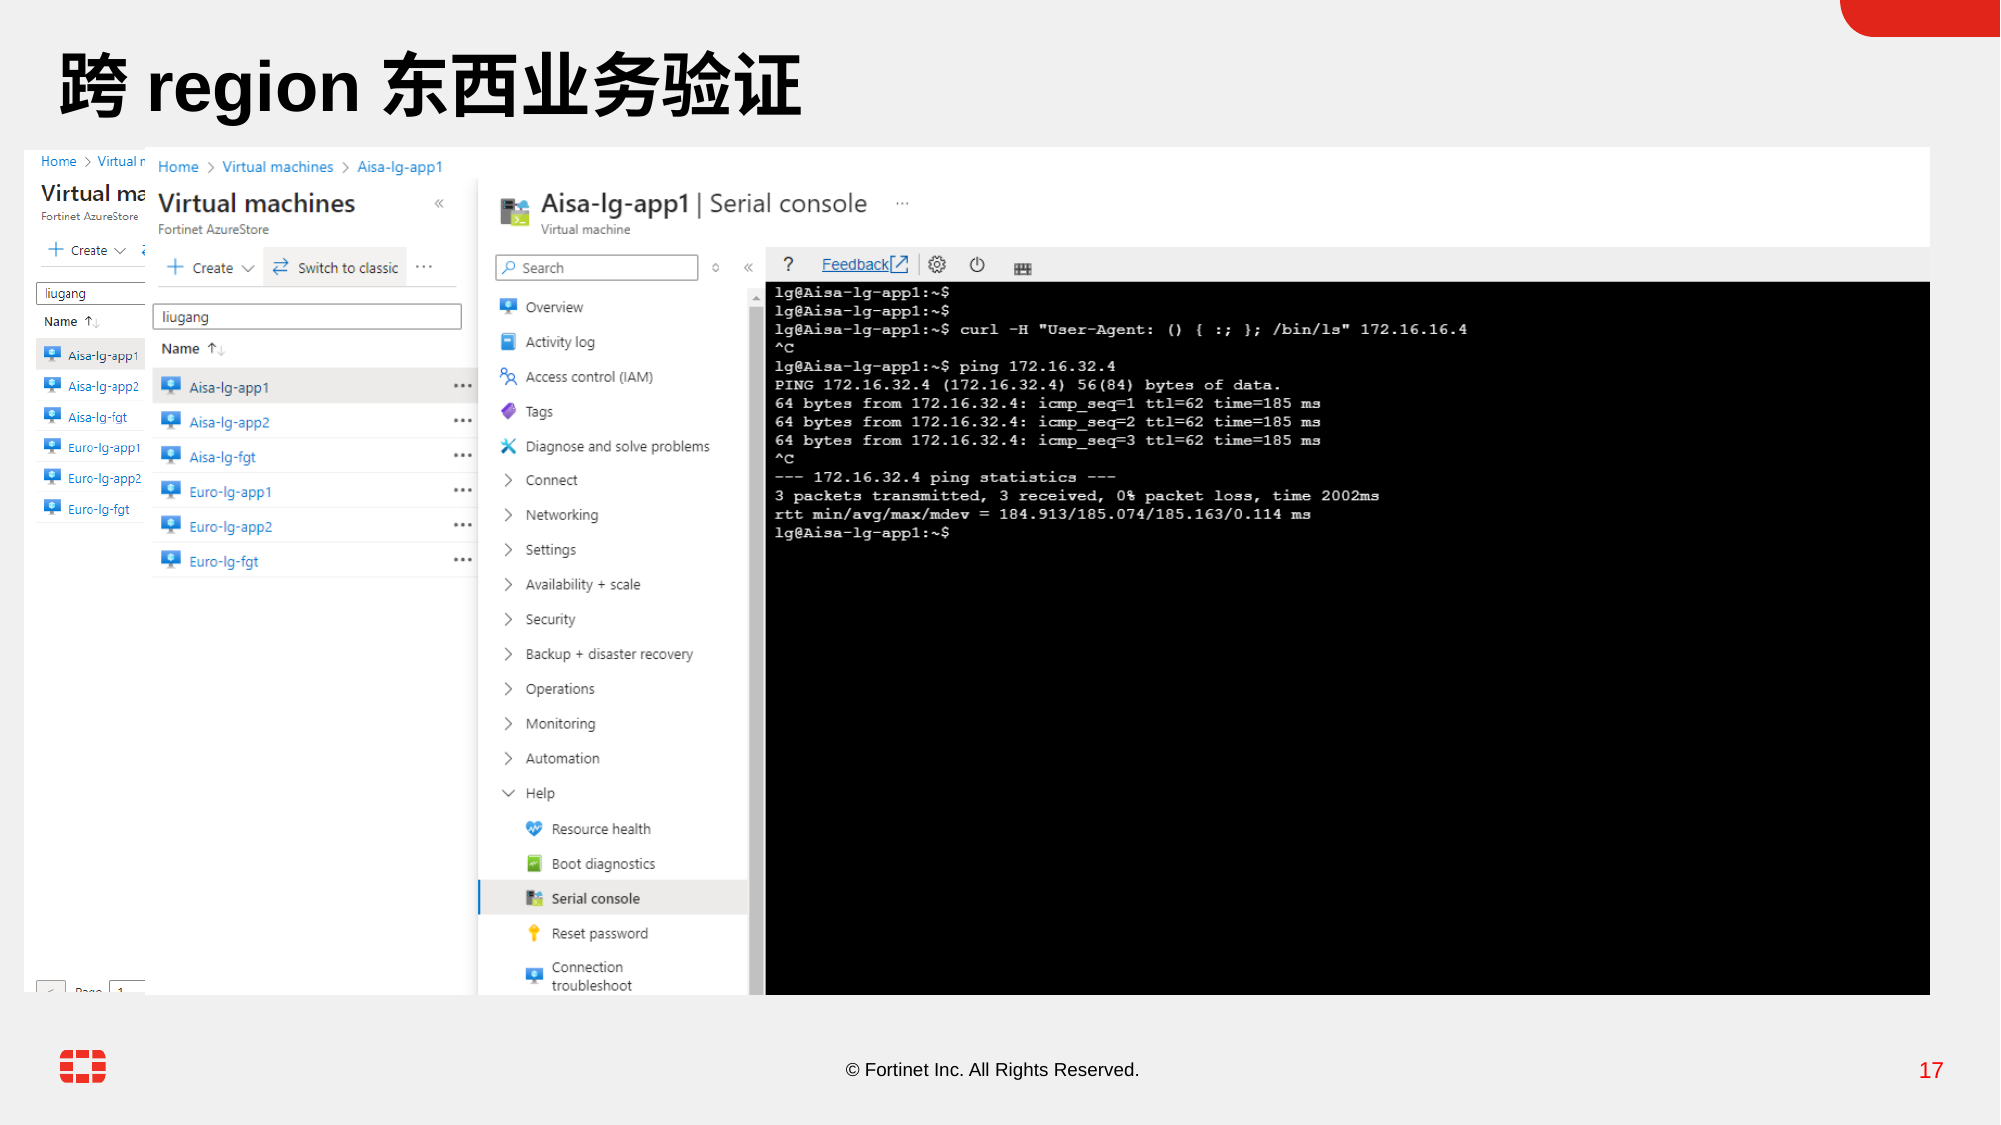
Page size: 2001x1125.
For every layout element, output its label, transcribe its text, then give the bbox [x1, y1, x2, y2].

title 跨region东西业务验证 [43, 28, 1822, 148]
picture [24, 147, 1930, 995]
